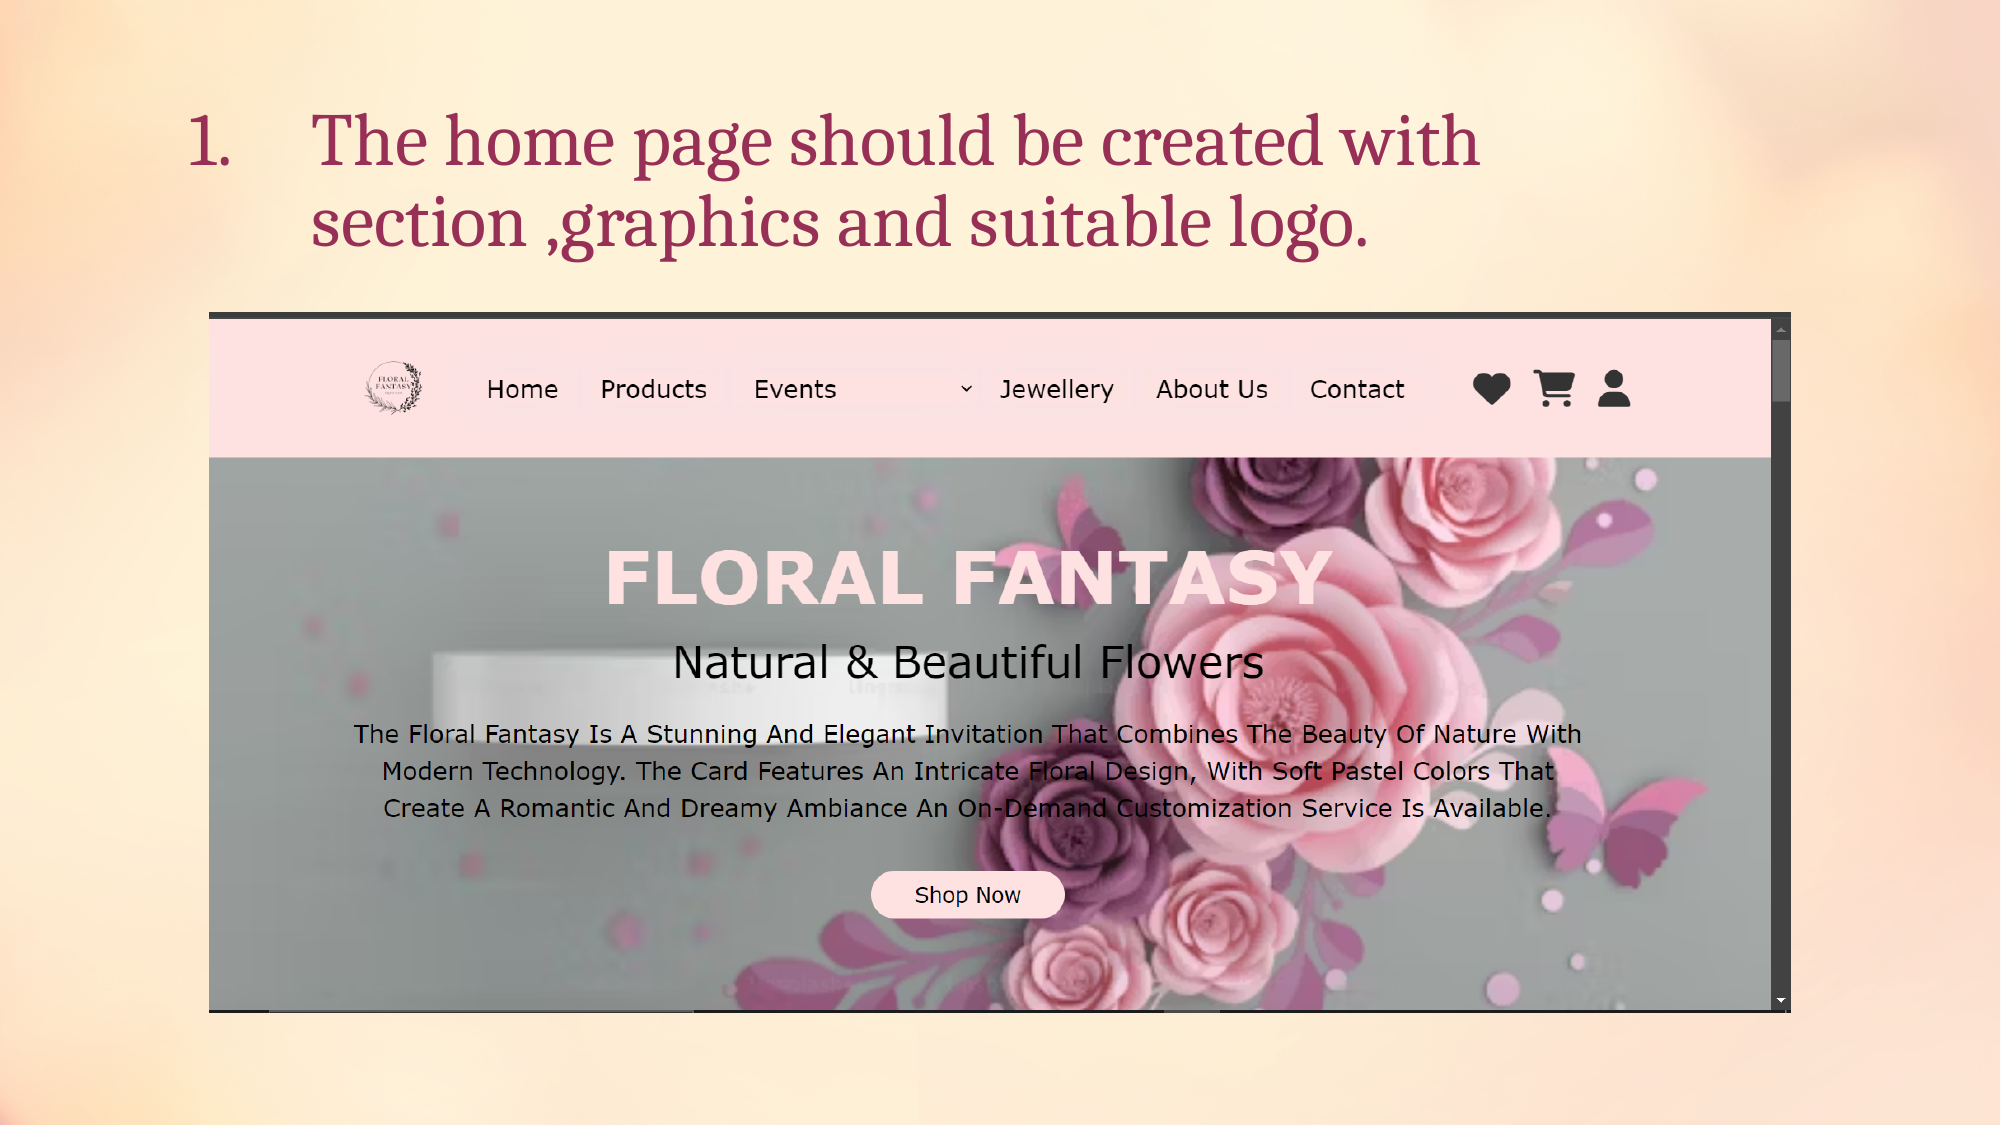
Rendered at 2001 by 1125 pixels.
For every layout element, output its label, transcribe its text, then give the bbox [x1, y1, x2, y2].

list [209, 312, 1791, 1013]
title The home page should be created with section ,graphics and suitable logo. [174, 75, 1825, 271]
picture [0, 0, 2001, 1125]
